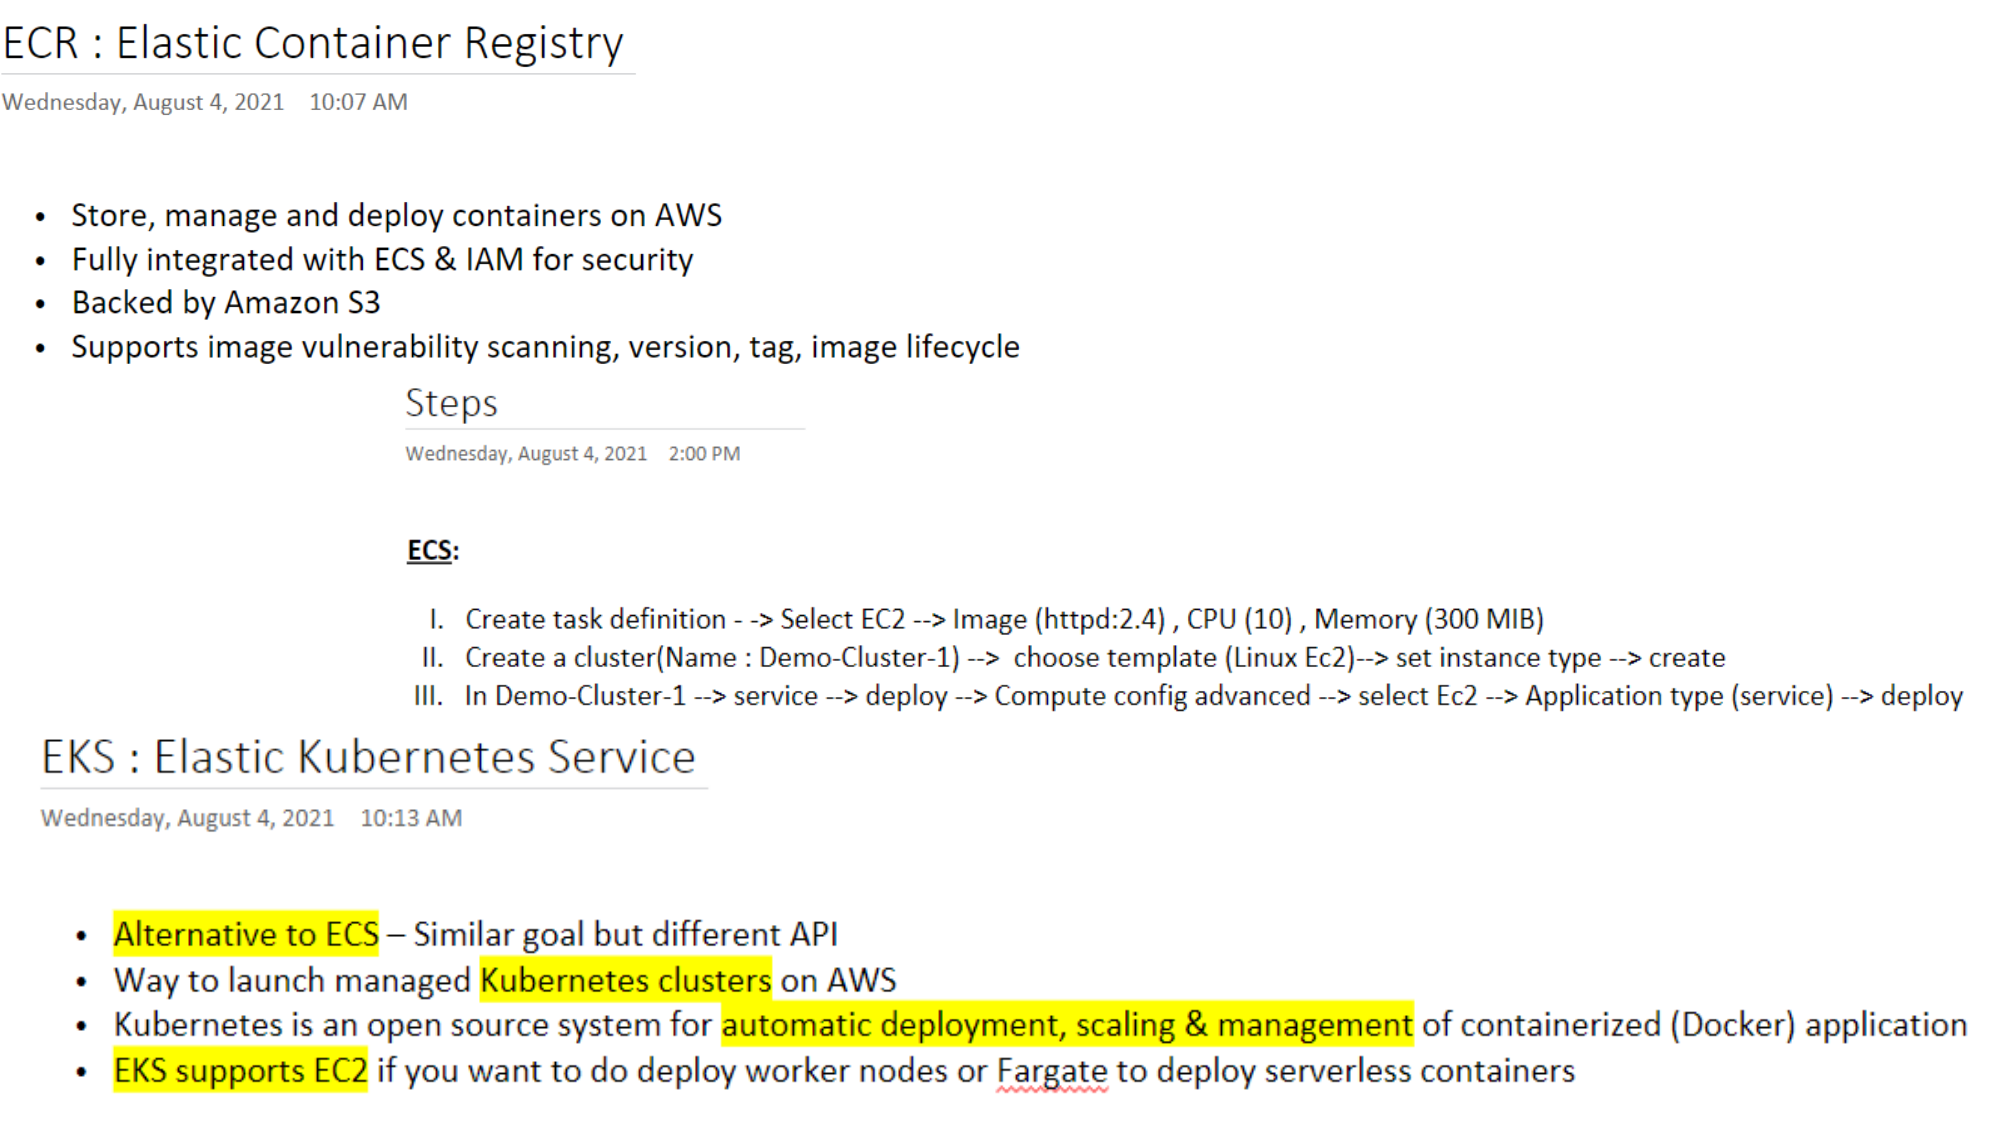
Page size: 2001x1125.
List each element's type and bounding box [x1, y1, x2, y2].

picture [28, 375, 1974, 1108]
picture [0, 14, 1024, 369]
